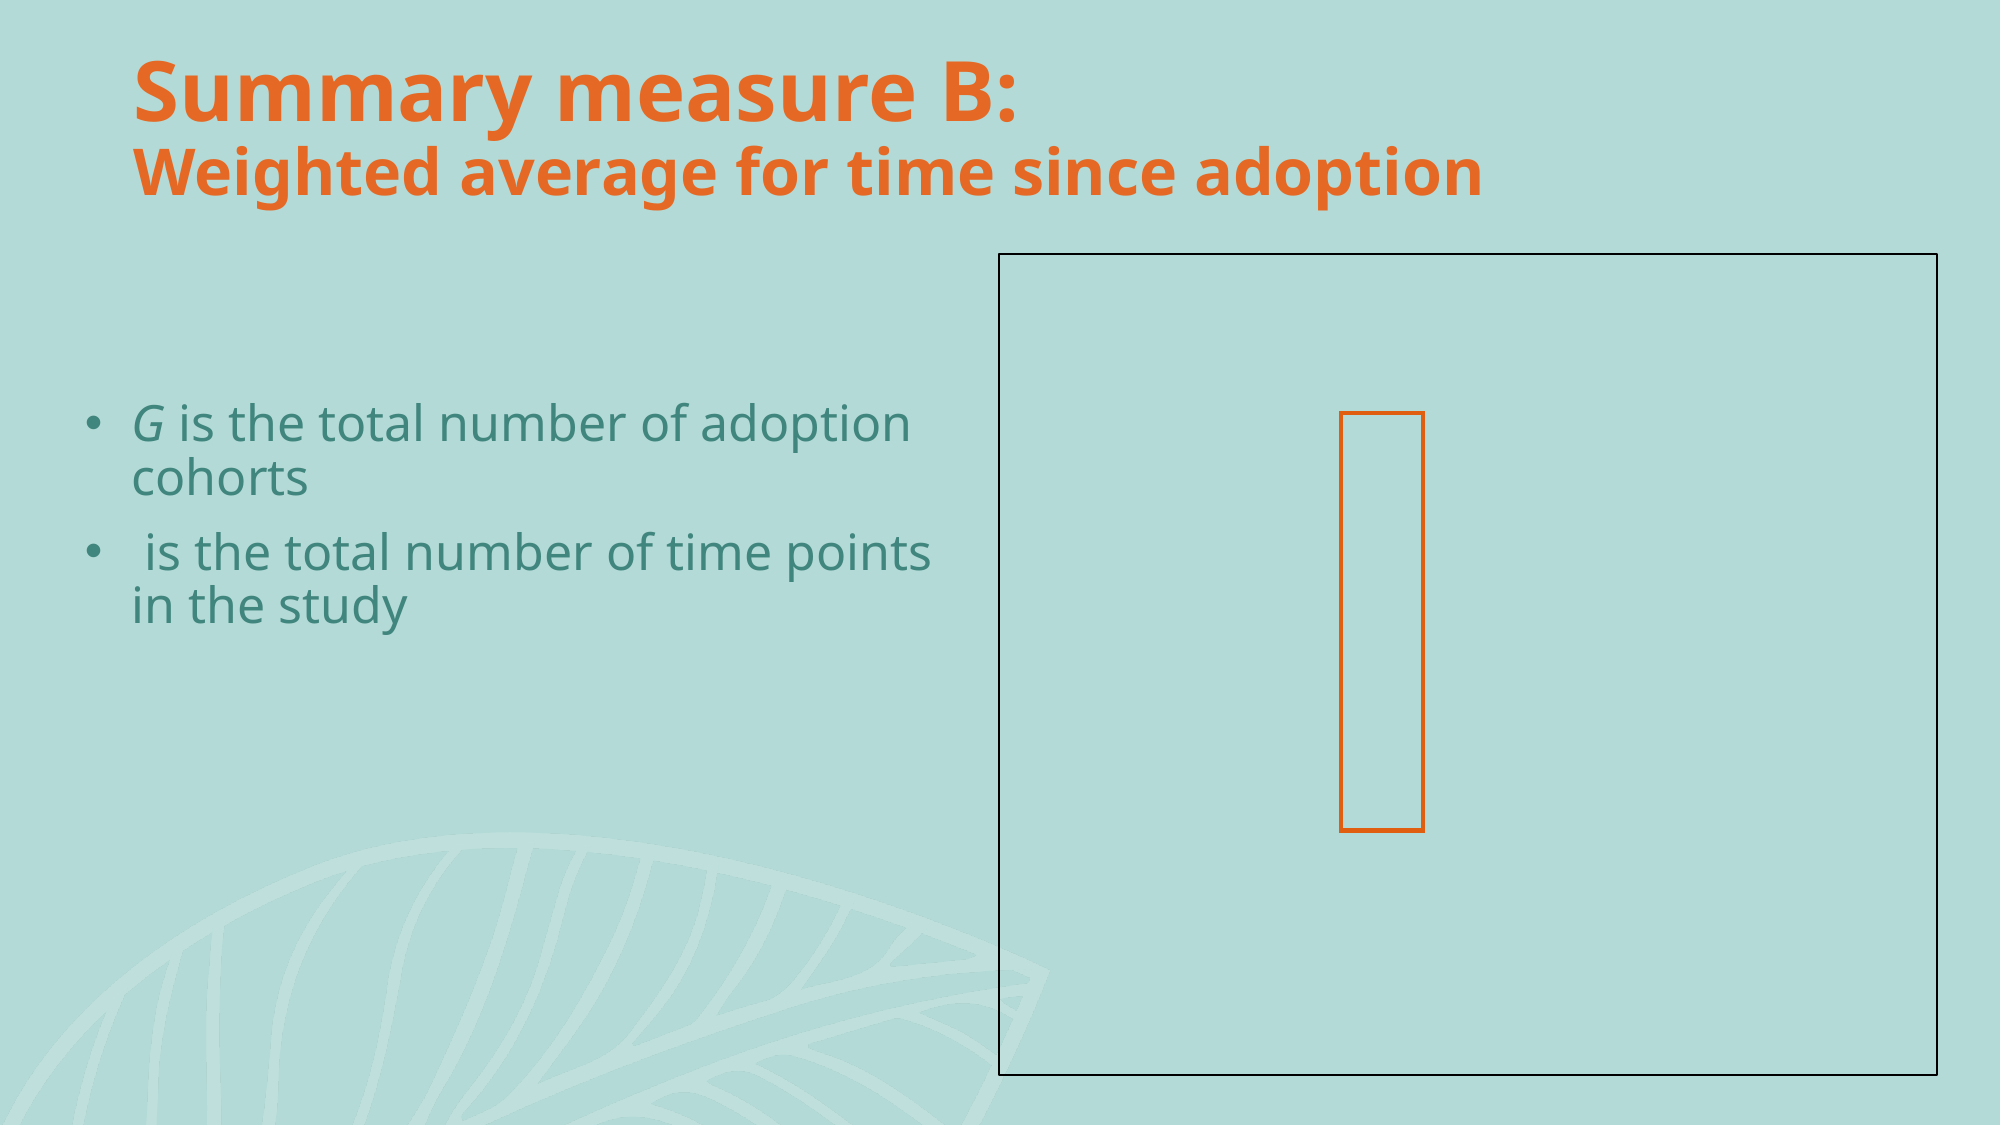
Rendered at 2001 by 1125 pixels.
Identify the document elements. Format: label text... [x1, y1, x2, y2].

title Summary measure B: Weighted average for time since adoption [118, 42, 1595, 335]
picture [0, 832, 1052, 1125]
picture [999, 254, 1937, 1074]
